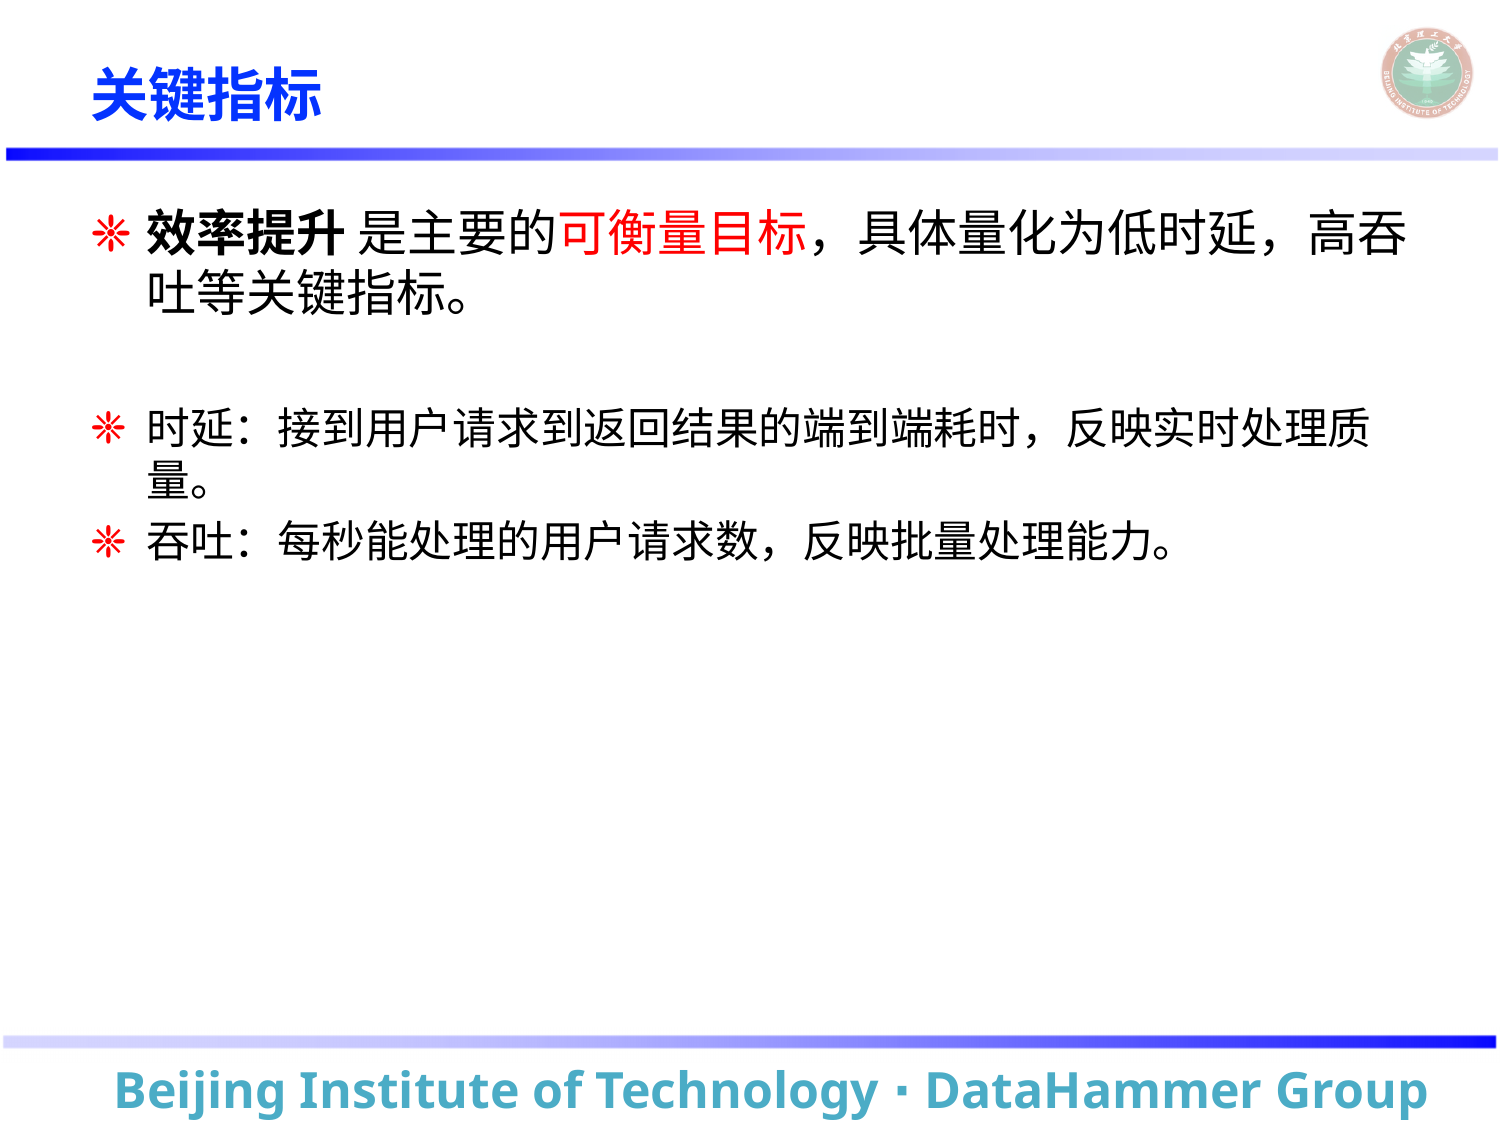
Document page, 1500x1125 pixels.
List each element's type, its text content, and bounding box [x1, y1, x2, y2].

list 效率提升 是主要的可衡量目标，具体量化为低时延，高吞吐等关键指标。 时延：接到用户请求到返回结果的端到端耗时，反映实时处理质量。 吞吐：每秒能处理的用户请求数，反映批量处理能力。 [75, 194, 1425, 1026]
picture [0, 133, 1500, 169]
title 关键指标 [75, 38, 1425, 148]
picture [3, 1028, 1500, 1062]
